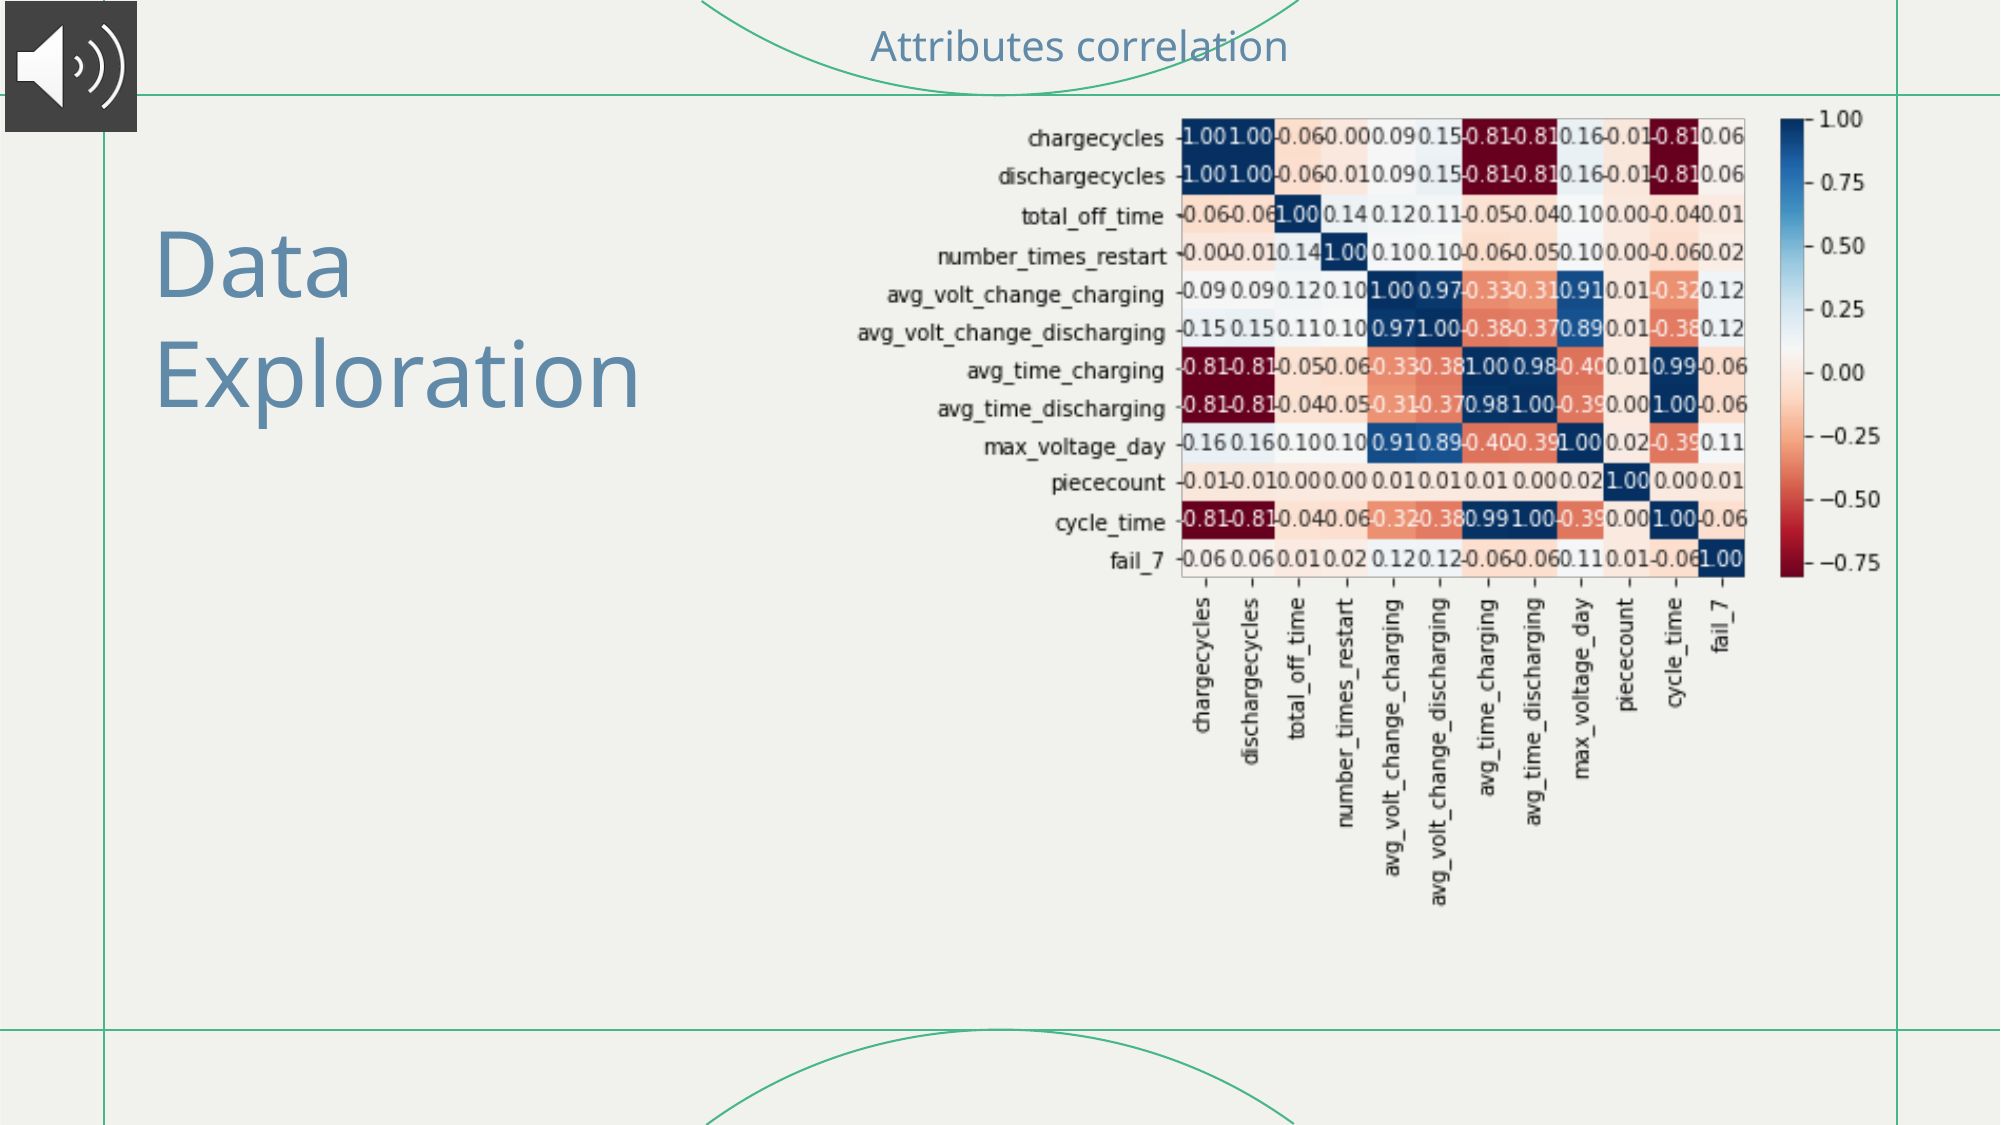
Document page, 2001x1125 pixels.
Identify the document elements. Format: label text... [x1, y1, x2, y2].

text_box Attributes correlation [855, 6, 1906, 563]
title Data Exploration [137, 119, 761, 434]
picture [4, 0, 138, 134]
picture [840, 96, 1897, 920]
